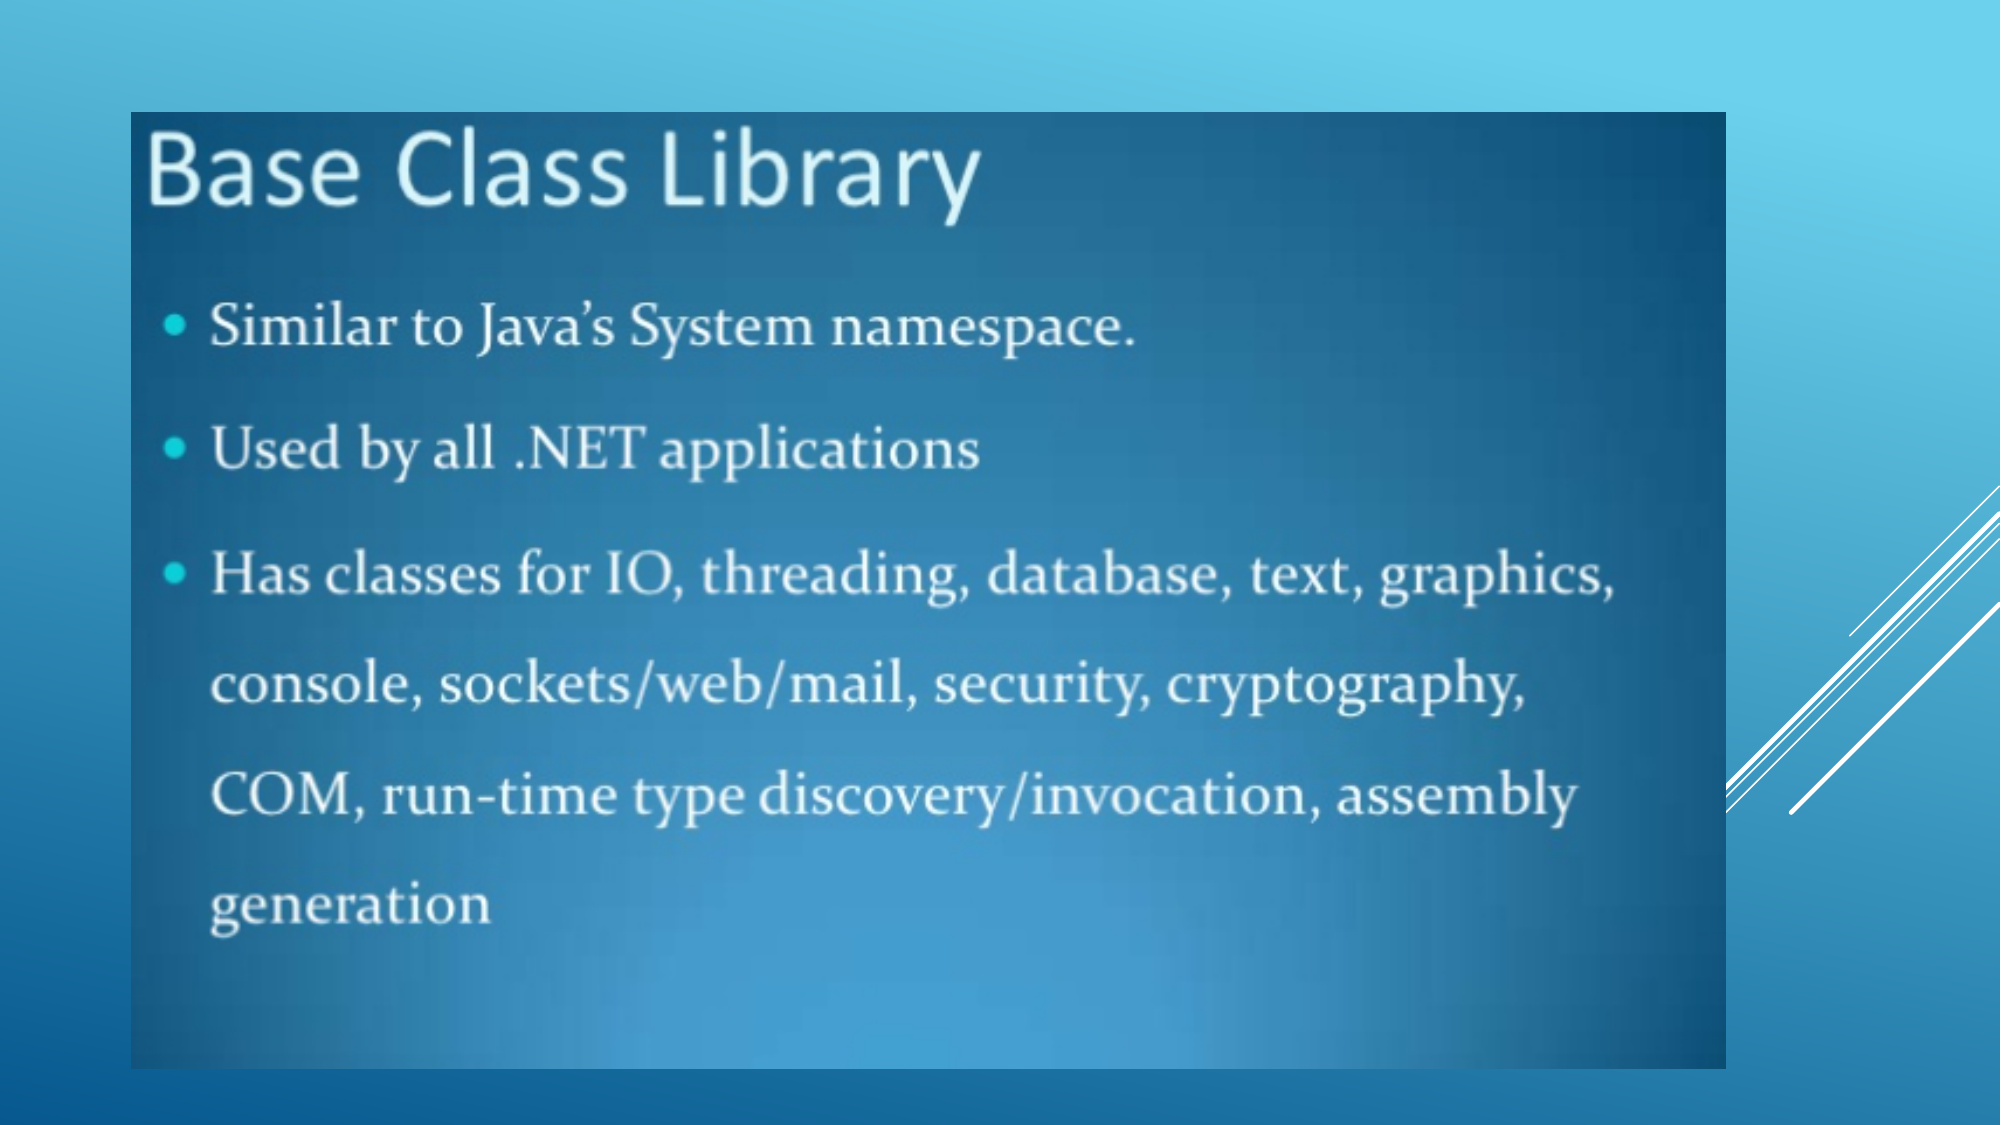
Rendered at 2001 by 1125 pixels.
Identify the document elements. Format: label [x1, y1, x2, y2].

list [130, 112, 1726, 1069]
